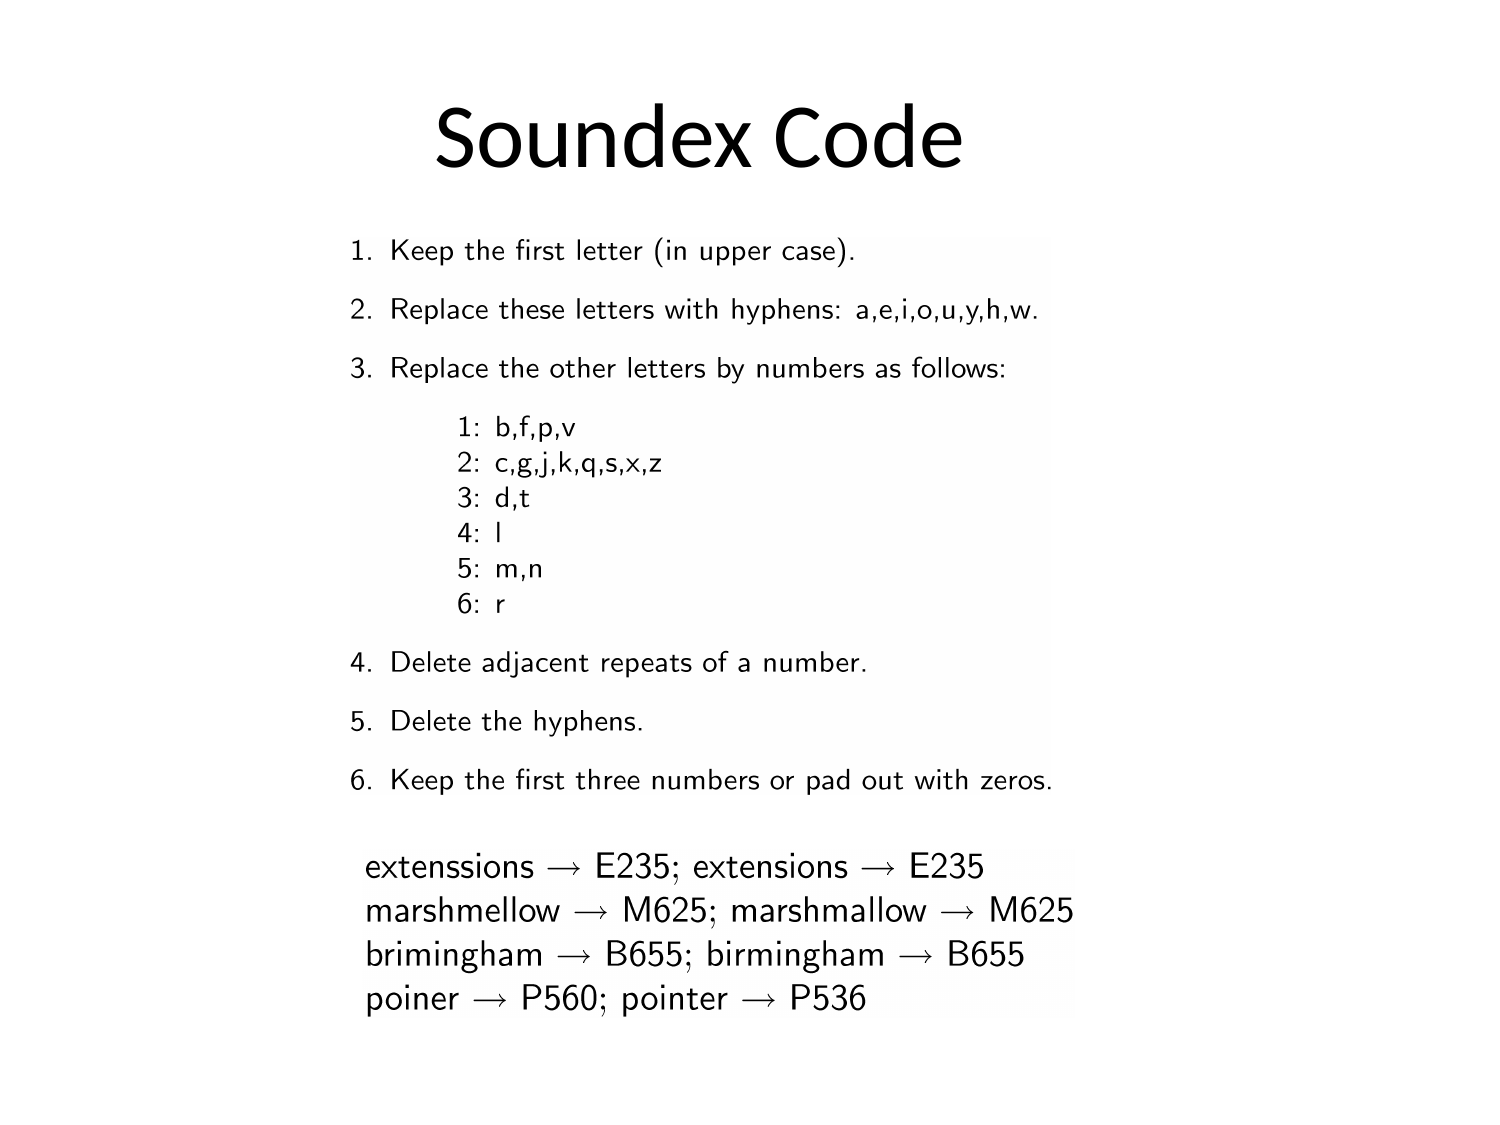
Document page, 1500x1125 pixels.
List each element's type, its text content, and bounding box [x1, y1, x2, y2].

picture [349, 237, 1052, 796]
picture [362, 849, 1076, 1019]
title Soundex Code [24, 37, 1375, 225]
